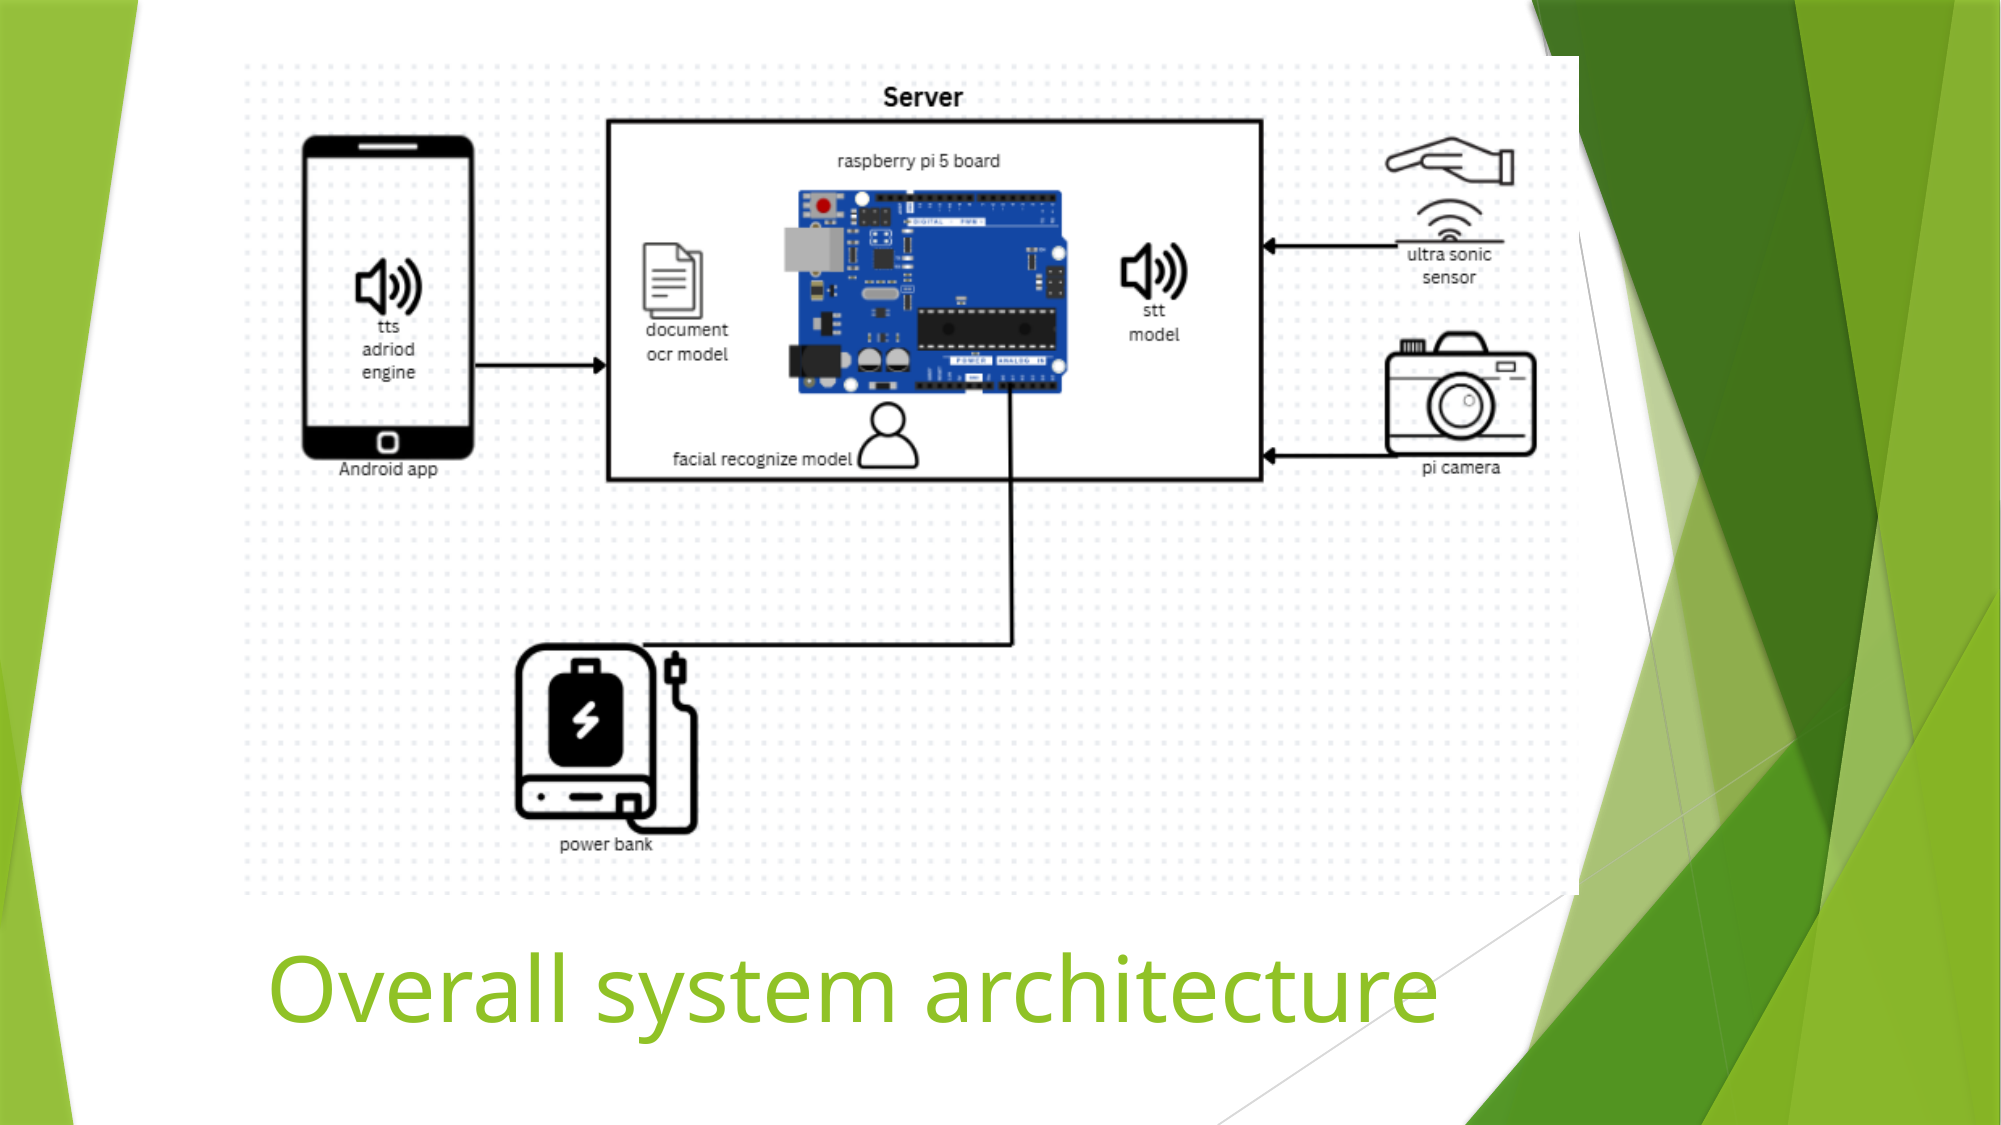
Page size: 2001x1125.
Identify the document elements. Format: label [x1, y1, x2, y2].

text_box [0, 0, 2000, 1125]
picture [234, 55, 1579, 896]
